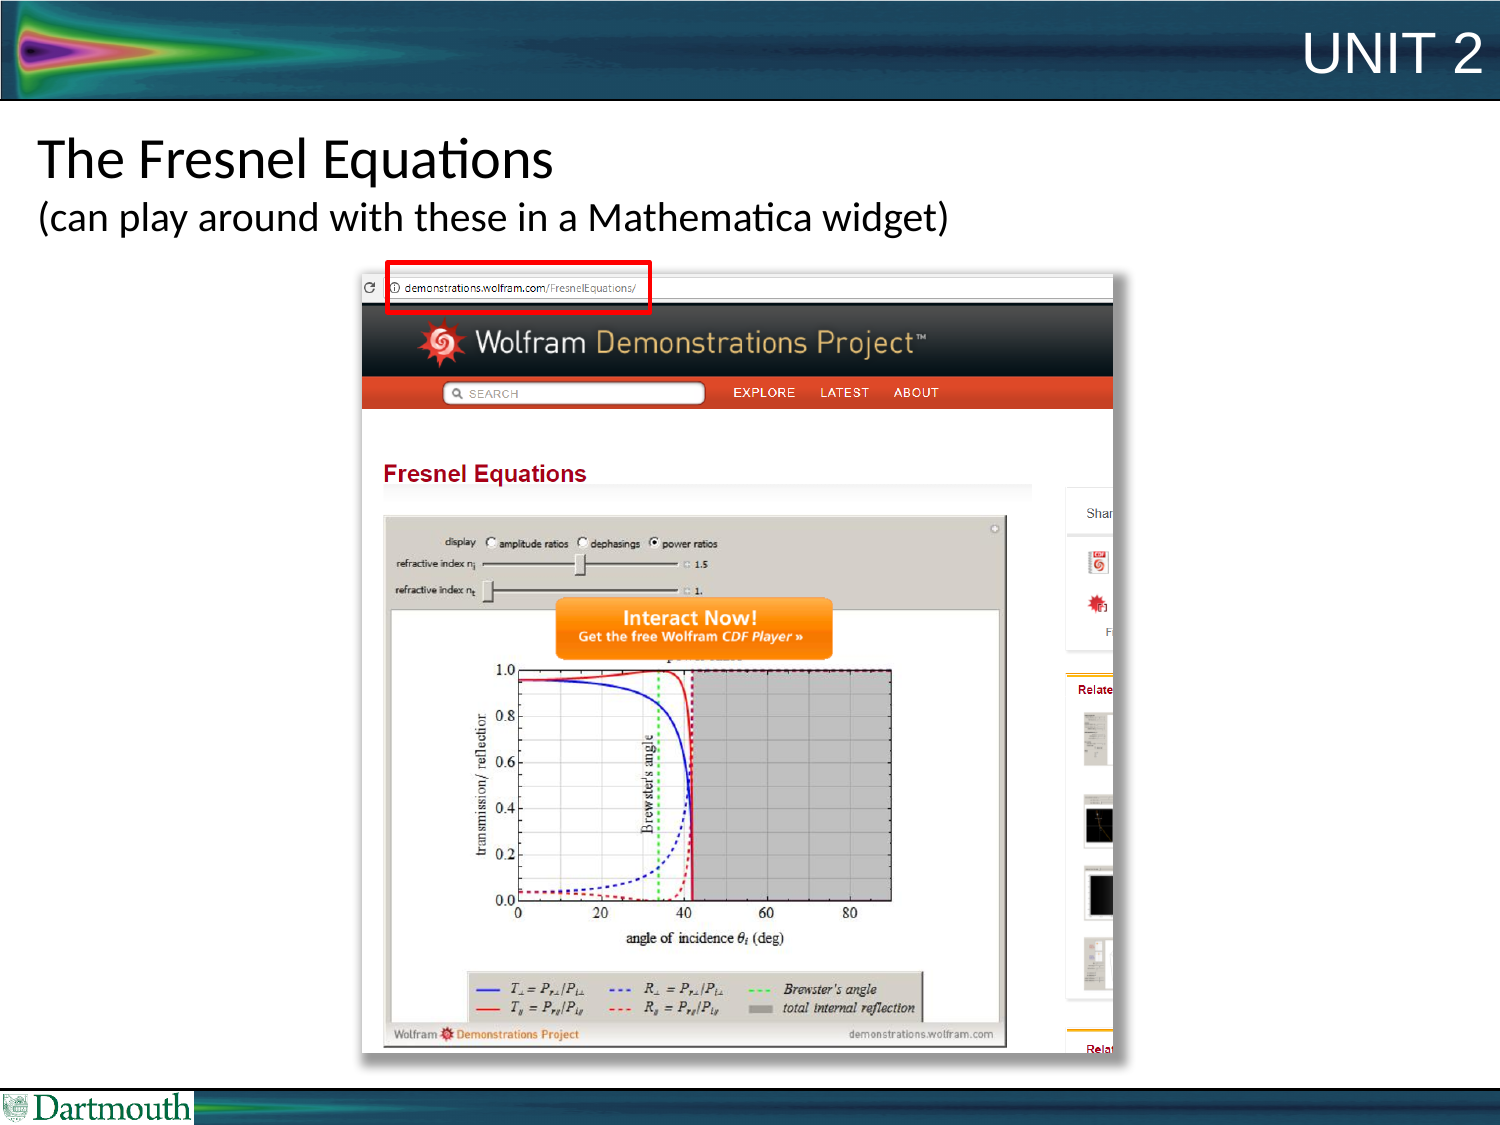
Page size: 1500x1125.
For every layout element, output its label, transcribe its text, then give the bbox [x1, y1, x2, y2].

text_box [385, 260, 652, 273]
title Unit 2 [287, 0, 1500, 100]
picture [0, 1091, 1500, 1125]
text_box The Fresnel Equations (can play around with these in a Mathematica widget) [22, 112, 966, 248]
picture [2, 1, 287, 99]
picture [362, 274, 1113, 1053]
